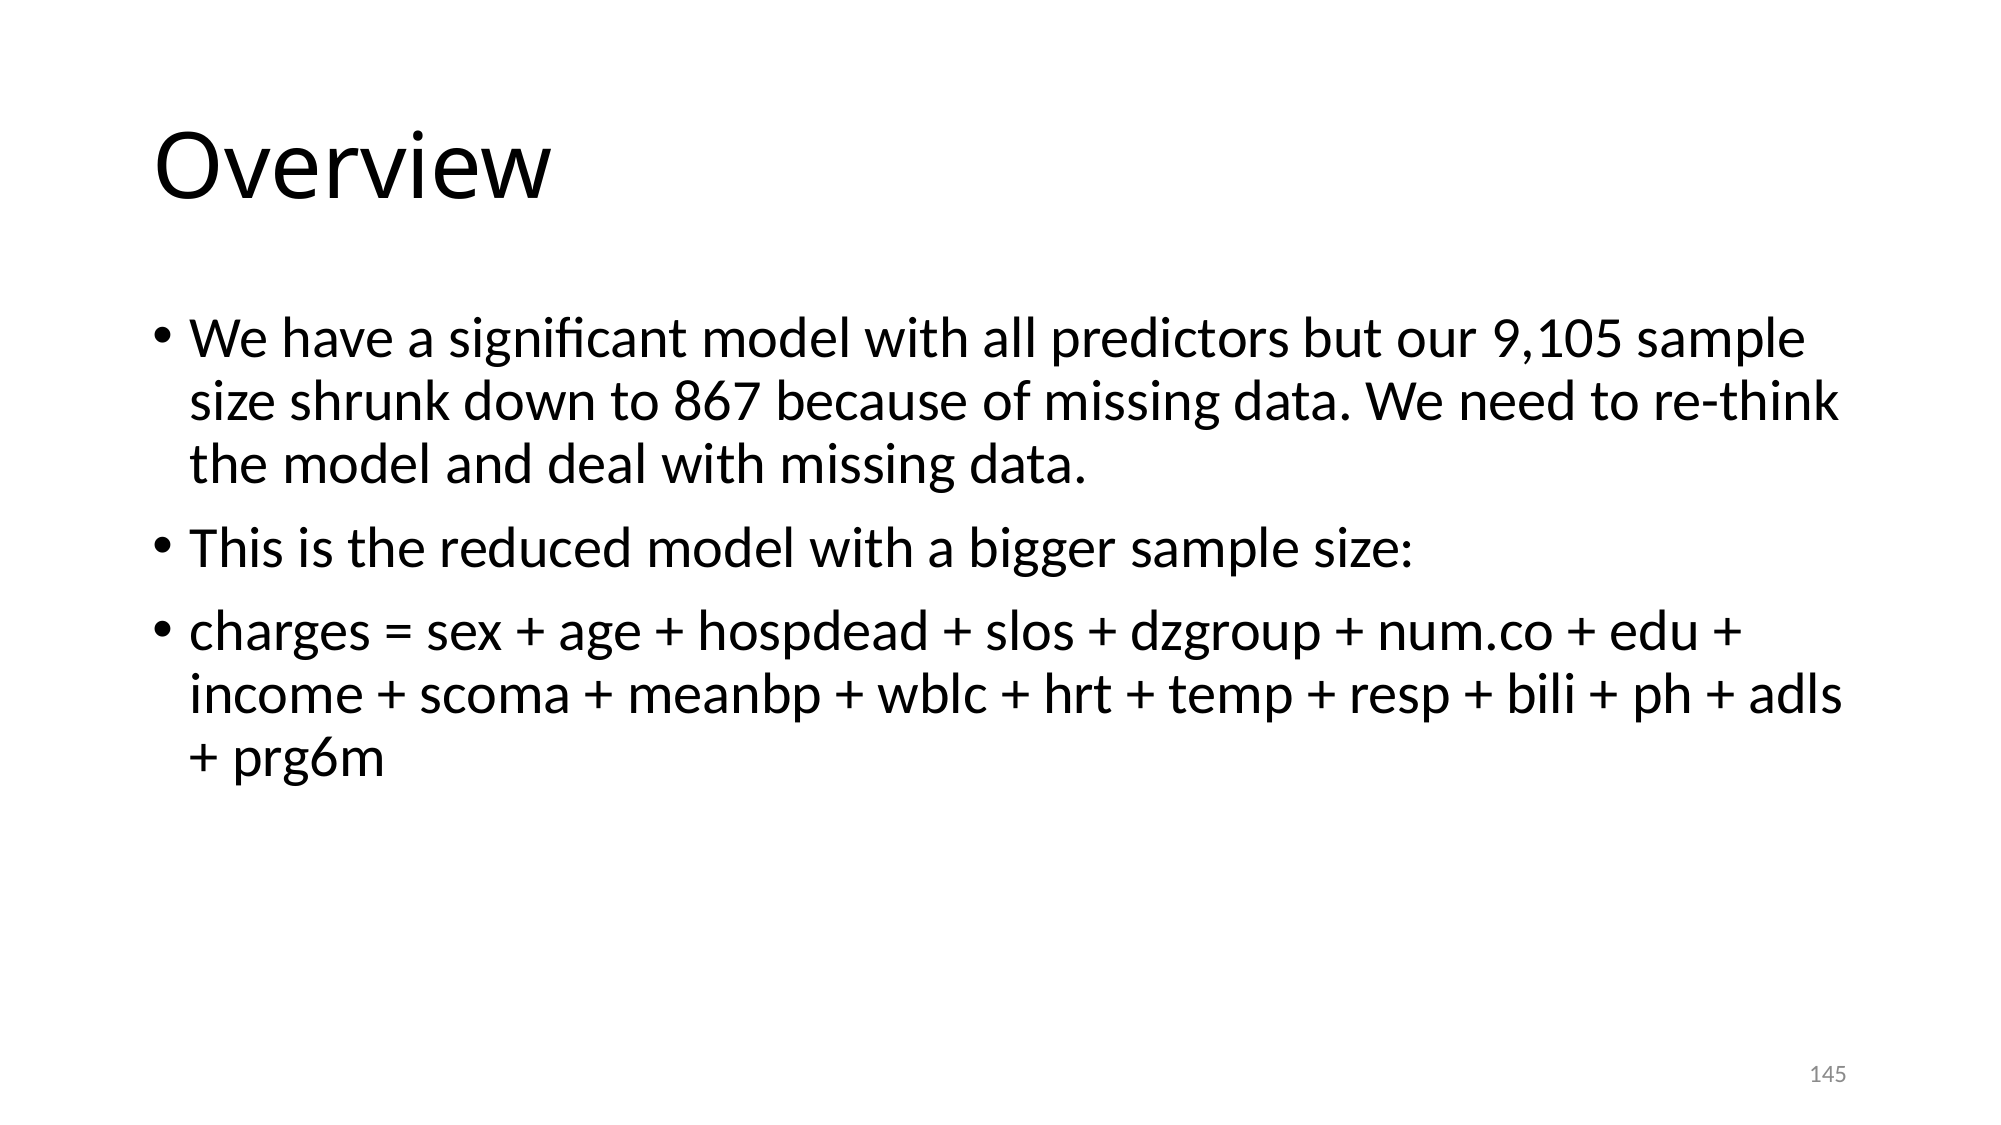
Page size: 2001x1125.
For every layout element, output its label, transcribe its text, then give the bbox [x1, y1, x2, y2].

list We have a significant model with all predictors but our 9,105 sample size shrunk down to 867 because of missing data. We need to re-think the model and deal with missing data. This is the reduced model with a bigger sample size: charges = sex + age + hospdead + slos + dzgroup + num.co + edu + income + scoma + meanbp + wblc + hrt + temp + resp + bili + ph + adls + prg6m [137, 299, 1863, 1014]
title Overview [137, 59, 1863, 278]
slide_number 145 [1412, 1042, 1863, 1103]
